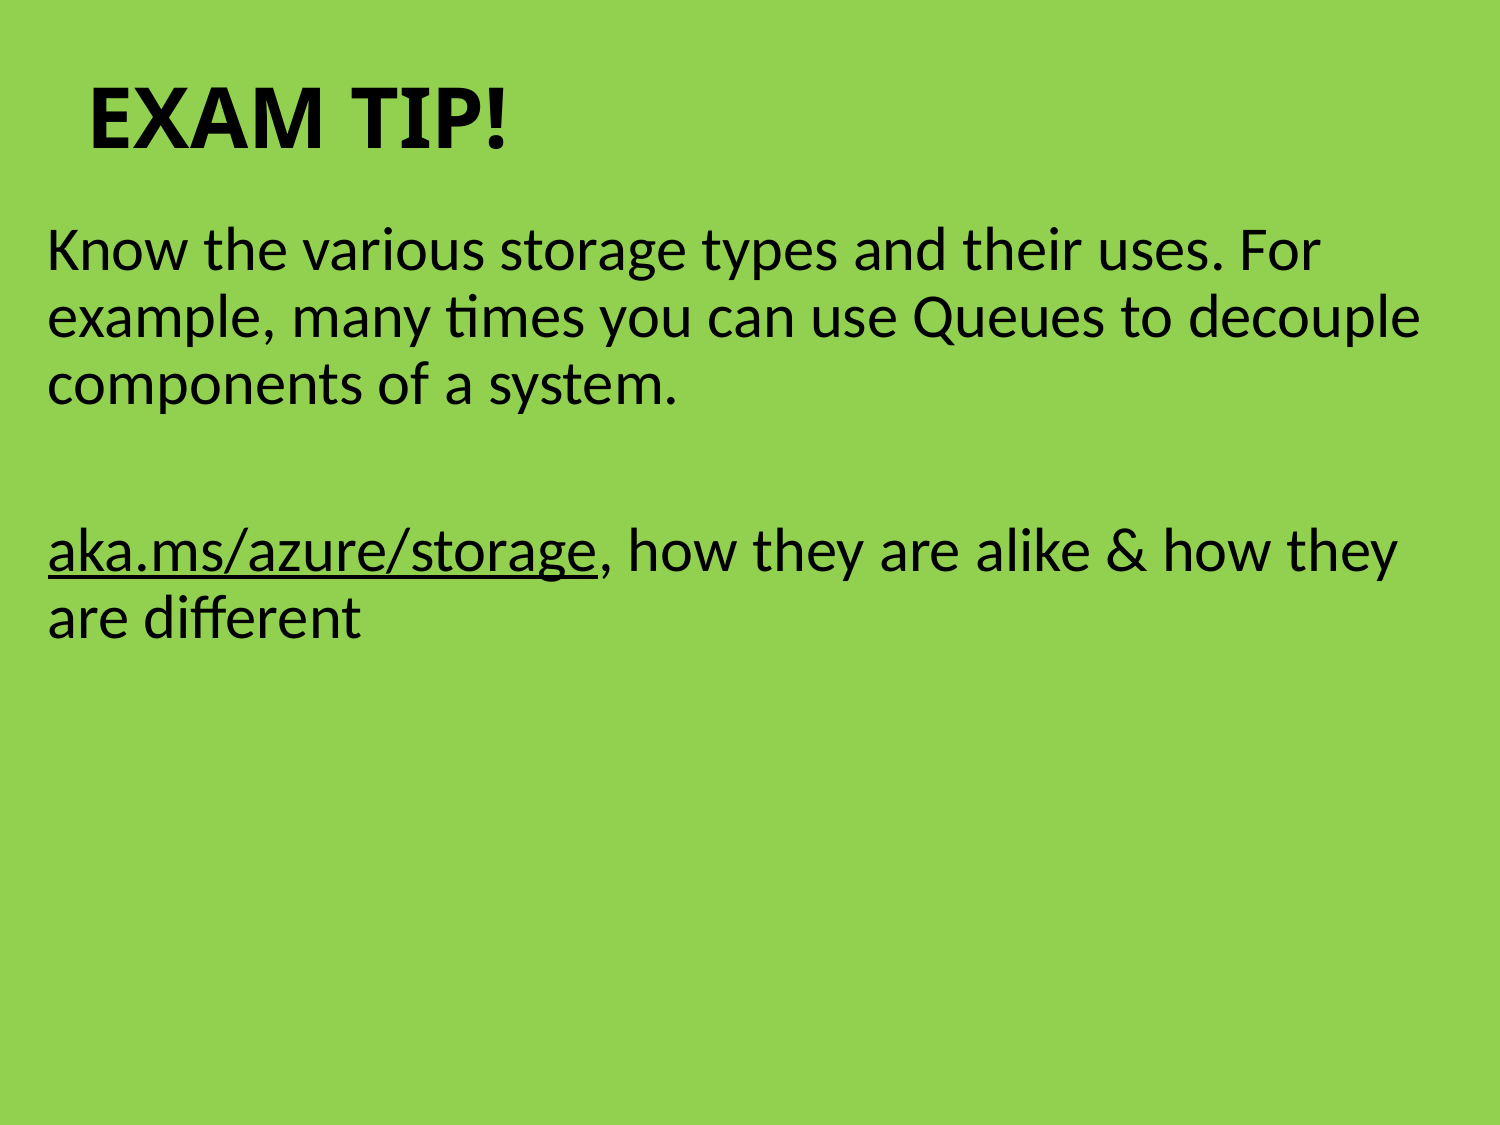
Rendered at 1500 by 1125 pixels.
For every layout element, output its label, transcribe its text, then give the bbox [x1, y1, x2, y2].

list Know the various storage types and their uses. For example, many times you can use Queues to decouple components of a system. aka.ms/azure/storage, how they are alike & how they are different [33, 208, 1467, 970]
